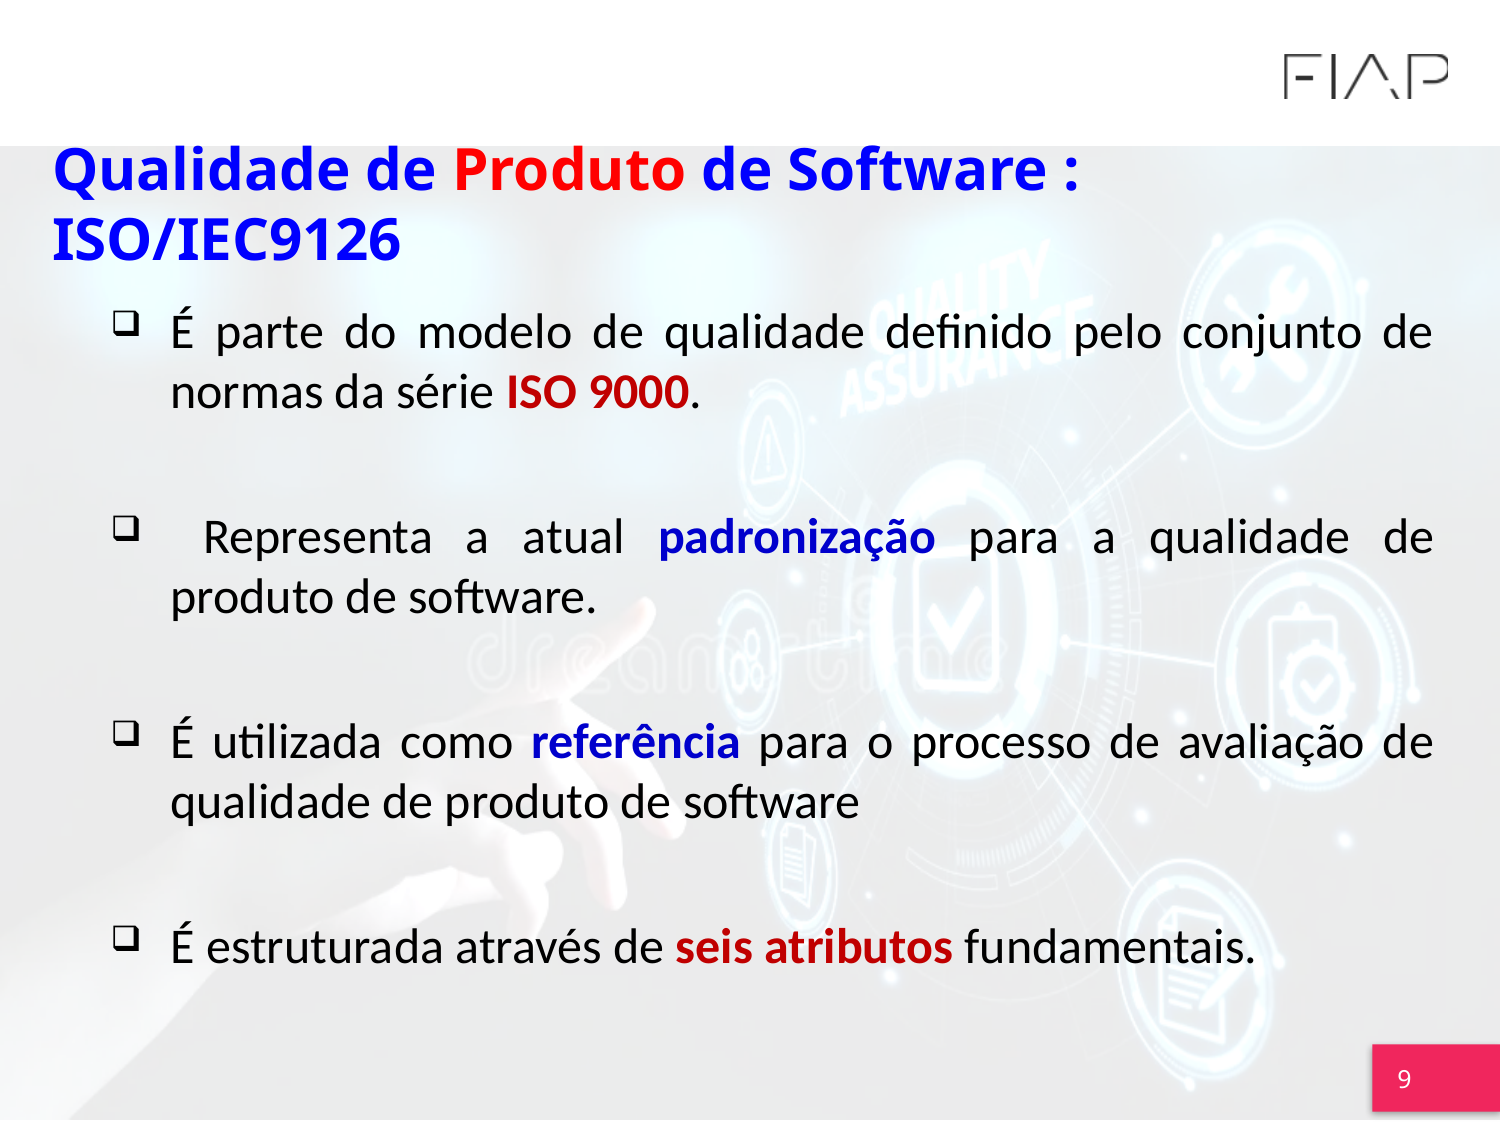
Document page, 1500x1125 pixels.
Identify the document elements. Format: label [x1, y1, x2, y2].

picture [0, 145, 1500, 1120]
